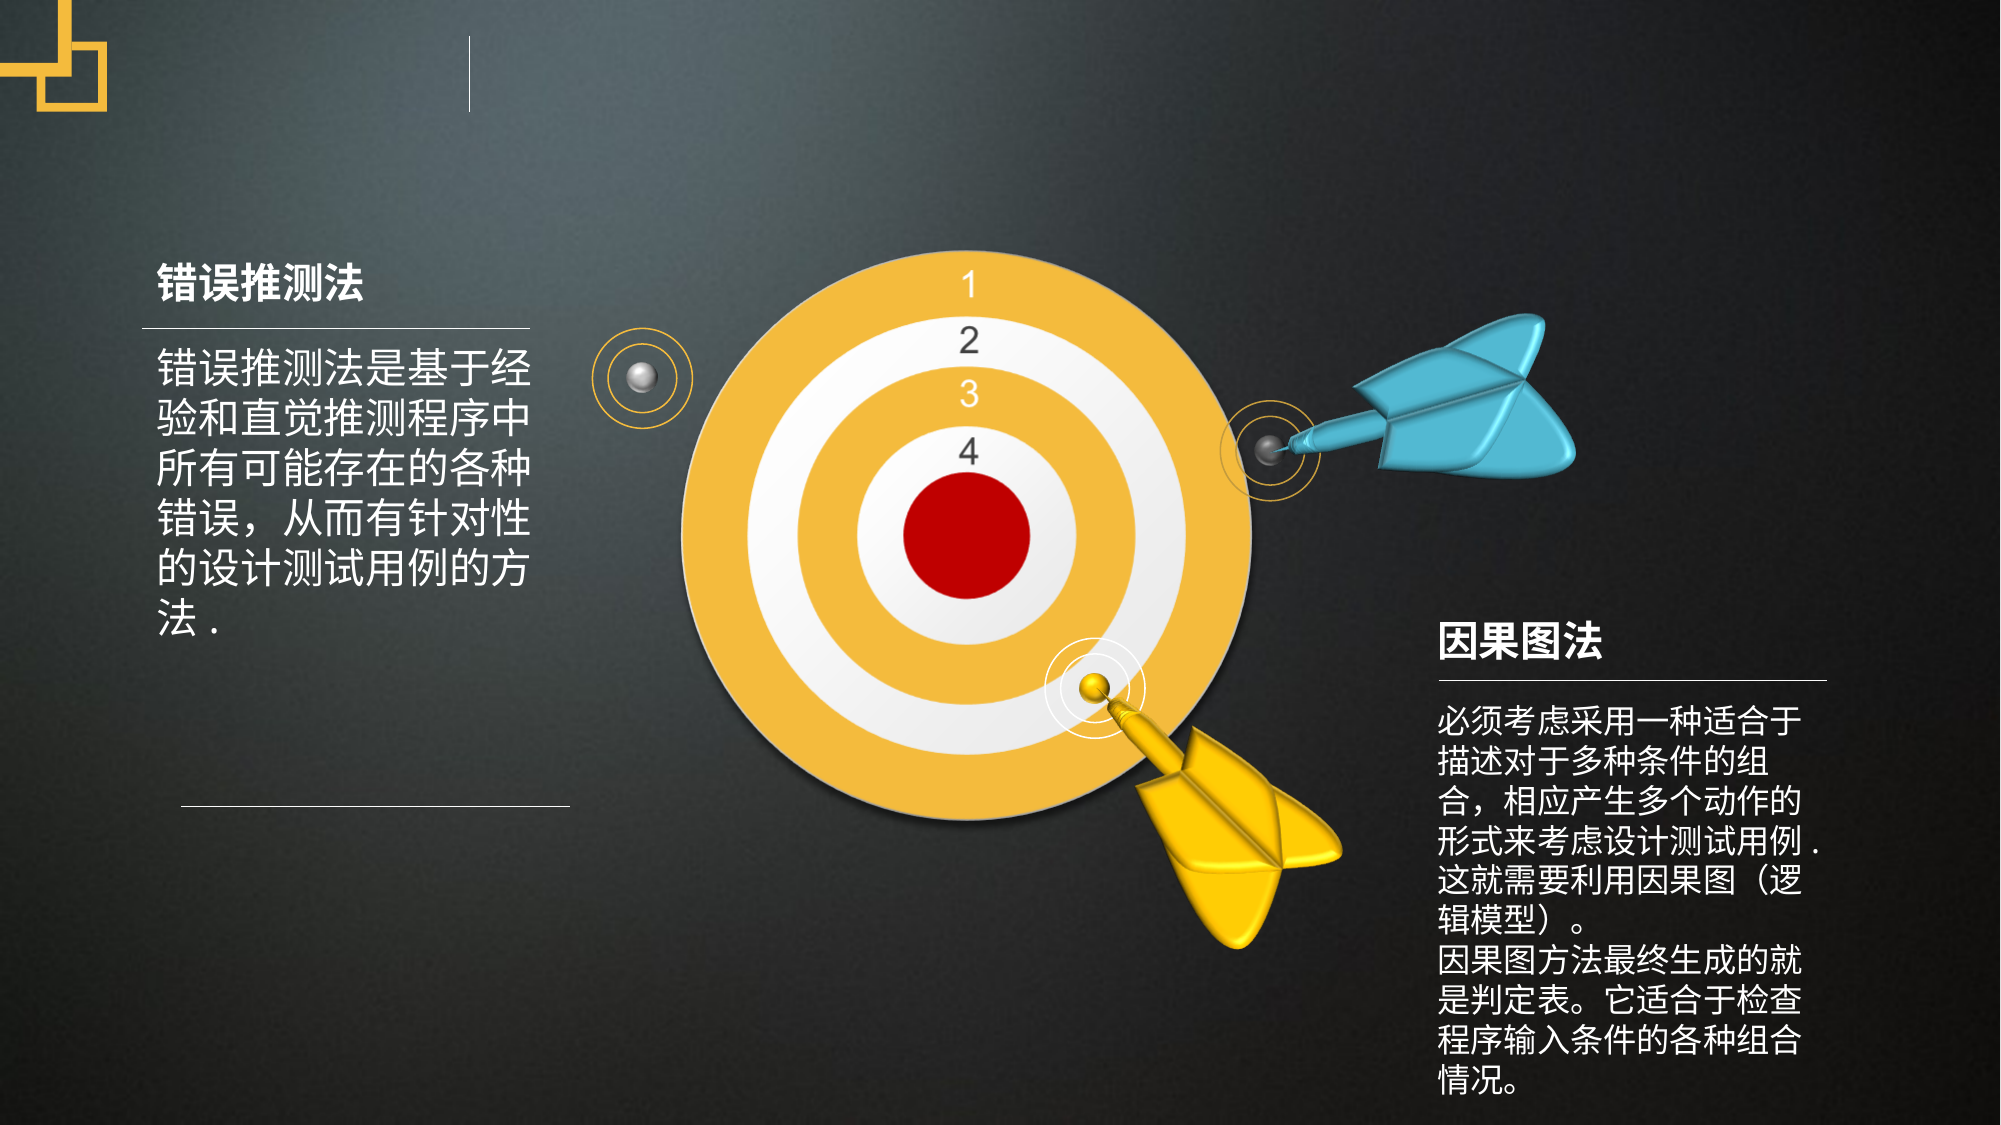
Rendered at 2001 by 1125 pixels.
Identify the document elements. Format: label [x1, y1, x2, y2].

text_box [1044, 638, 1146, 739]
text_box [592, 328, 693, 429]
text_box [1422, 606, 1850, 1111]
text_box [0, 2, 110, 110]
text_box [1220, 400, 1263, 501]
text_box [141, 248, 570, 654]
picture [0, 0, 2001, 1125]
